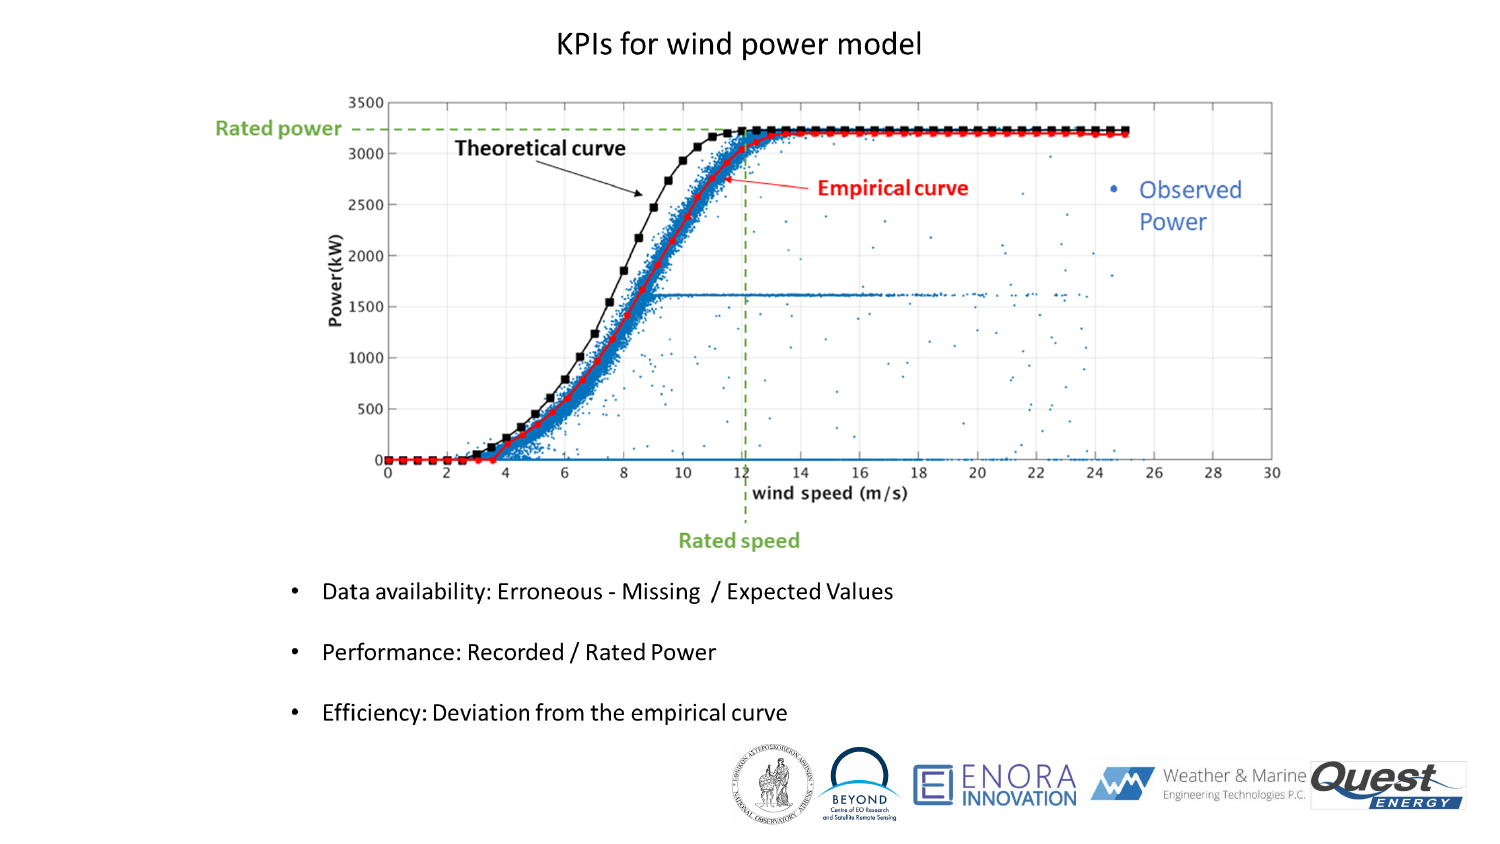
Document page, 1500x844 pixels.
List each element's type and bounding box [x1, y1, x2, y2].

picture [816, 746, 1469, 822]
picture [208, 12, 1292, 826]
